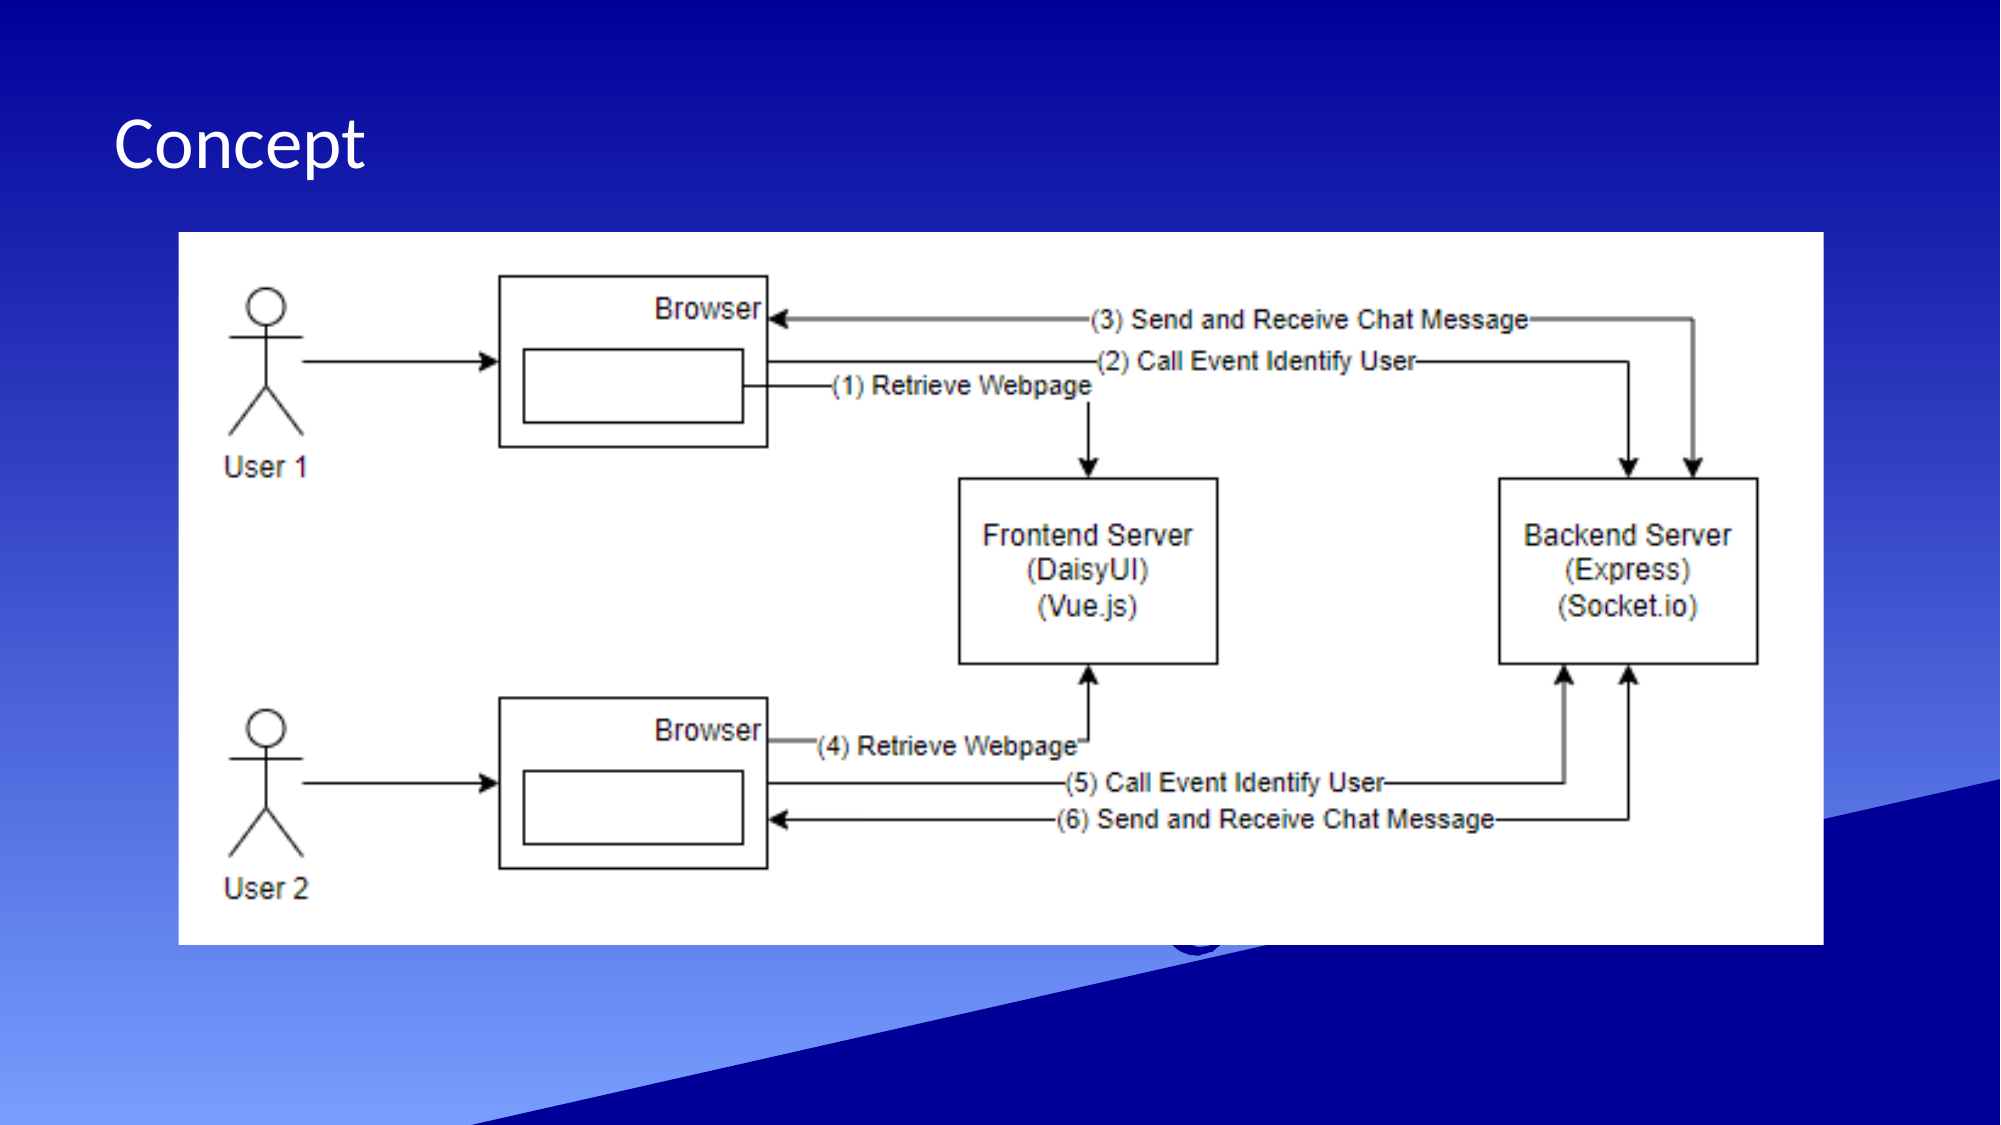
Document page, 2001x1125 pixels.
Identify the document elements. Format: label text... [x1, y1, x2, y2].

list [178, 232, 1824, 945]
title Concept [99, 44, 1901, 233]
